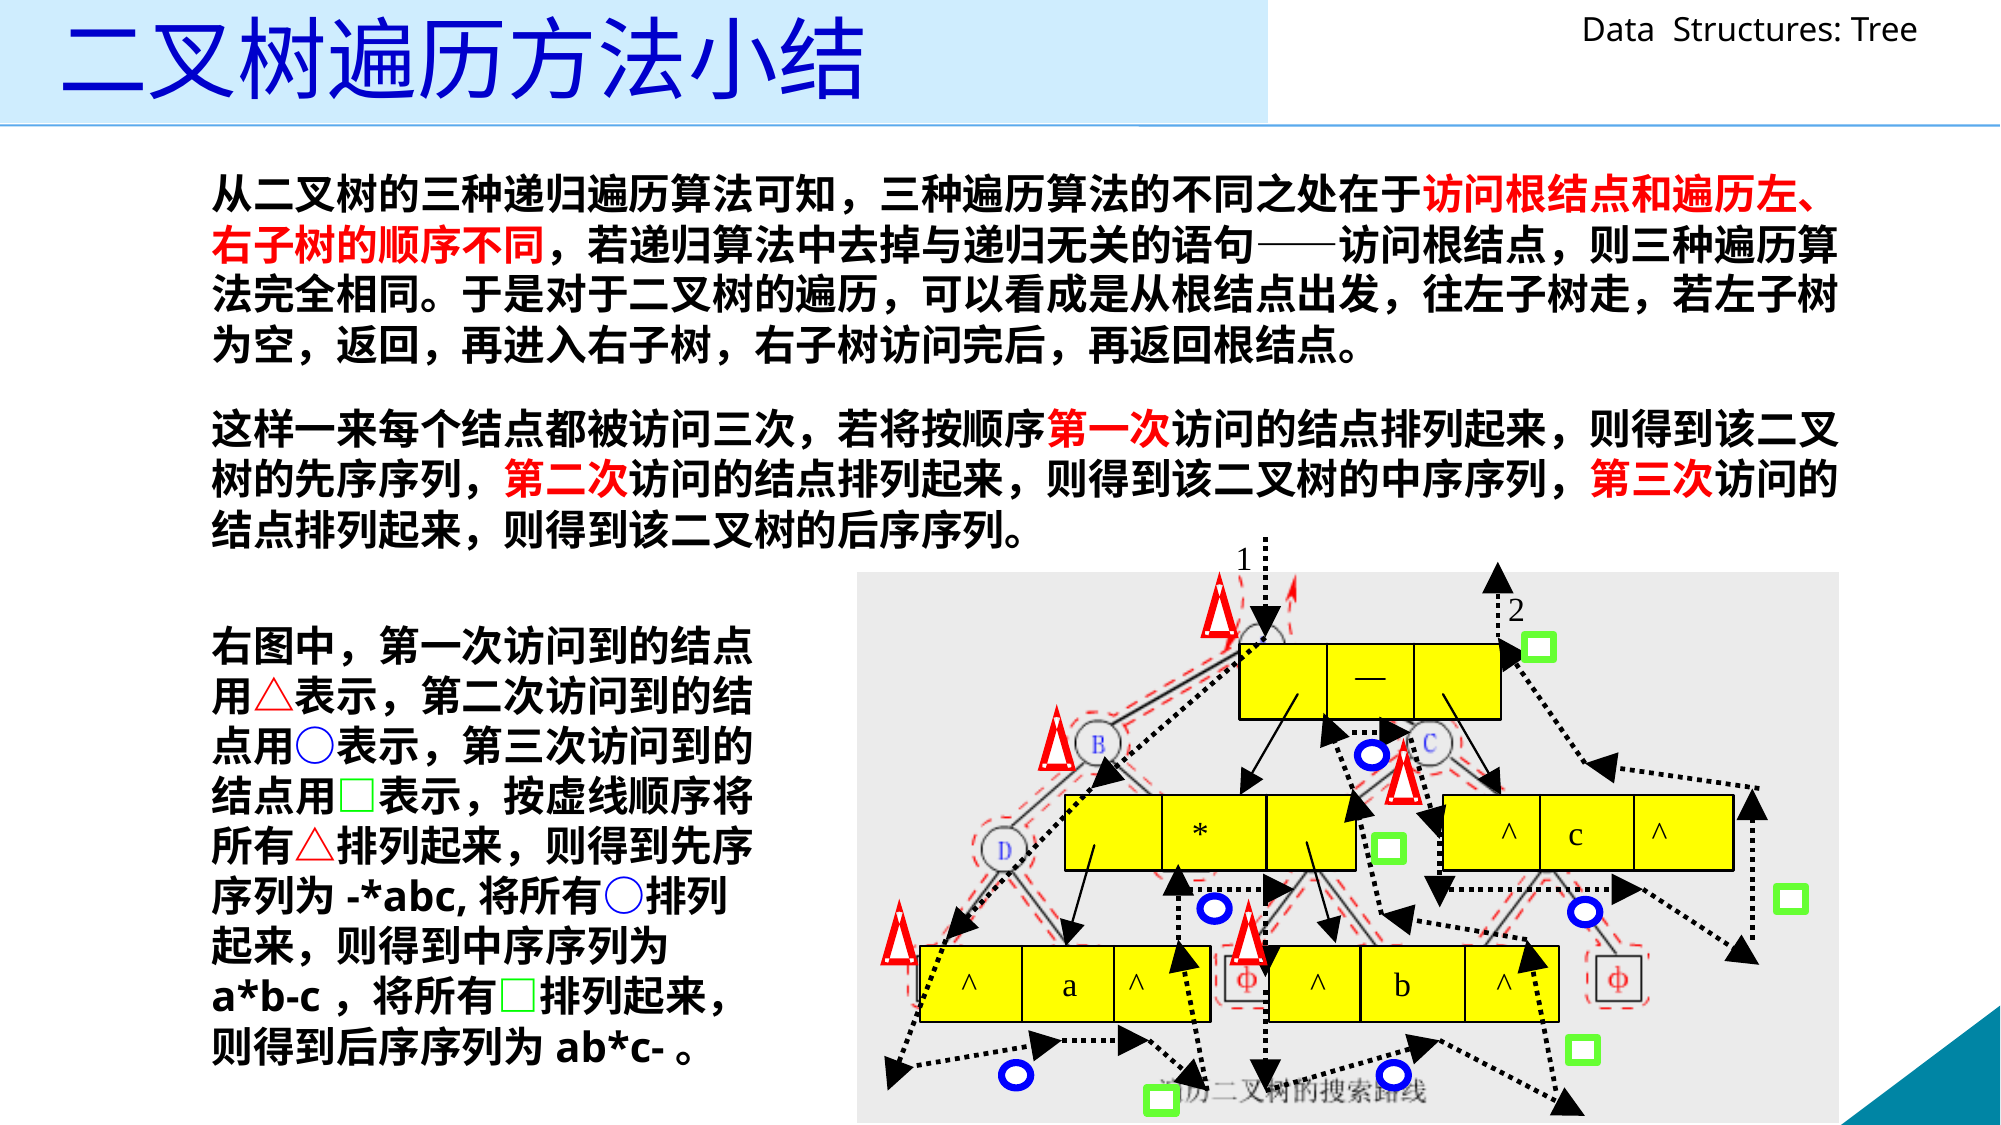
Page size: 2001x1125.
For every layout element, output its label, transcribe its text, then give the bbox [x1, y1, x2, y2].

title 二叉树遍历方法小结 [43, 7, 1769, 121]
text_box 右图中，第一次访问到的结点用△表示，第二次访问到的结点用○表示，第三次访问到的结点用□表示，按虚线顺序将所有△排列起来，则得到先序序列为-*abc,将所有○排列起来，则得到中序序列为a*b-c，将所有□排列起来，则得到后序序列为ab*c-。 [196, 612, 776, 1078]
text_box 从二叉树的三种递归遍历算法可知，三种遍历算法的不同之处在于访问根结点和遍历左、右子树的顺序不同，若递归算法中去掉与递归无关的语句——访问根结点，则三种遍历算法完全相同。于是对于二叉树的遍历，可以看成是从根结点出发，往左子树走，若左子树为空，返回，再进入右子树，右子树访问完后，再返回根结点。 [196, 160, 1875, 376]
text_box 这样一来每个结点都被访问三次，若将按顺序第一次访问的结点排列起来，则得到该二叉树的先序序列，第二次访问的结点排列起来，则得到该二叉树的中序序列，第三次访问的结点排列起来，则得到该二叉树的后序序列。 [196, 395, 1875, 561]
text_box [827, 483, 1910, 1125]
